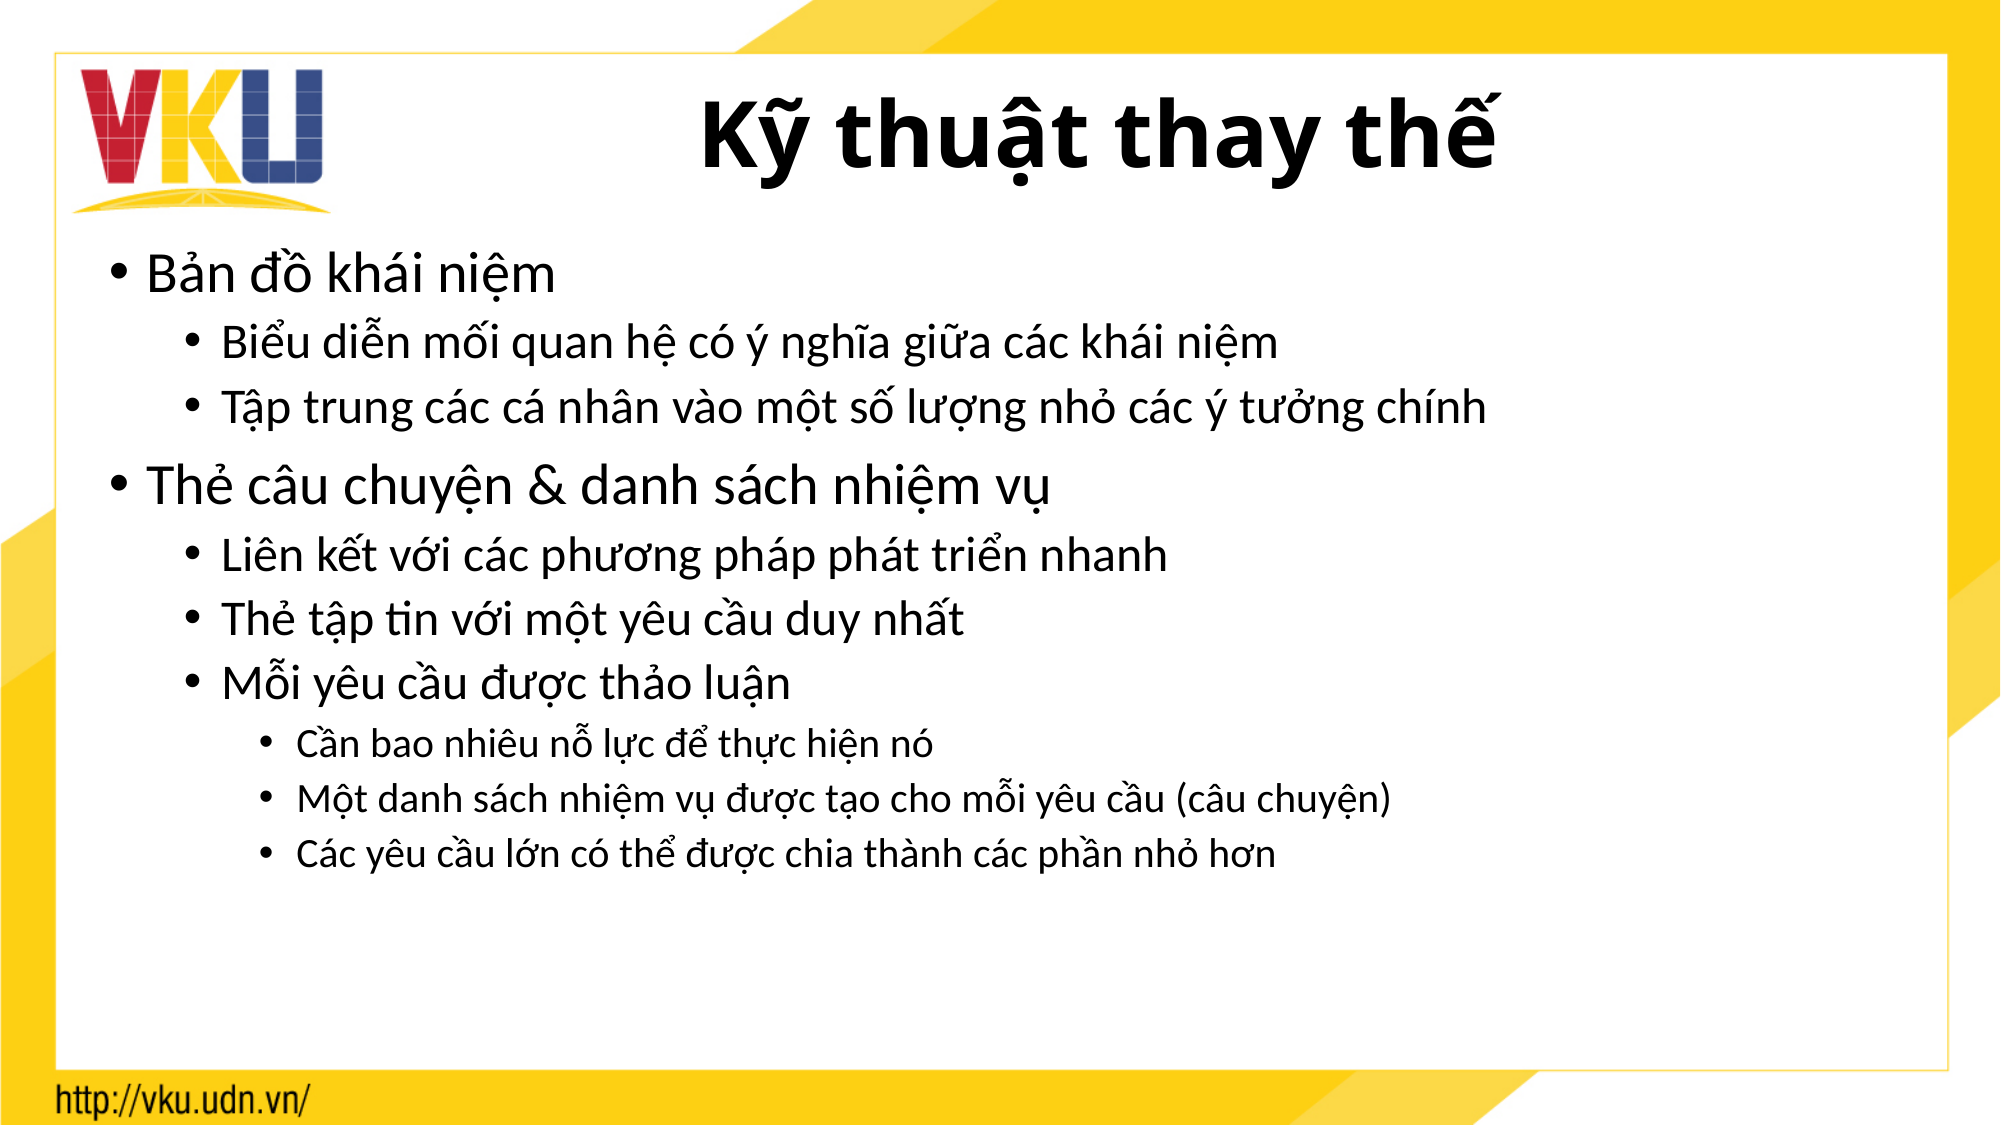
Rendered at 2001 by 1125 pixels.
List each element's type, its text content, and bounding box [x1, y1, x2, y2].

title Kỹ thuật thay thế [335, 59, 1863, 216]
list Bản đồ khái niệm Biểu diễn mối quan hệ có ý nghĩa giữa các khái niệm Tập trung các cá nhân vào một số lượng nhỏ các ý tưởng chính Thẻ câu chuyện & danh sách nhiệm vụ Liên kết với các phương pháp phát triển nhanh Thẻ tập tin với một yêu cầu duy nhất Mỗi yêu cầu được thảo luận Cần bao nhiêu nỗ lực để thực hiện nó Một danh sách nhiệm vụ được tạo cho mỗi yêu cầu (câu chuyện) Các yêu cầu lớn có thể được chia thành các phần nhỏ hơn [93, 234, 1915, 1033]
picture [0, 0, 2001, 1125]
